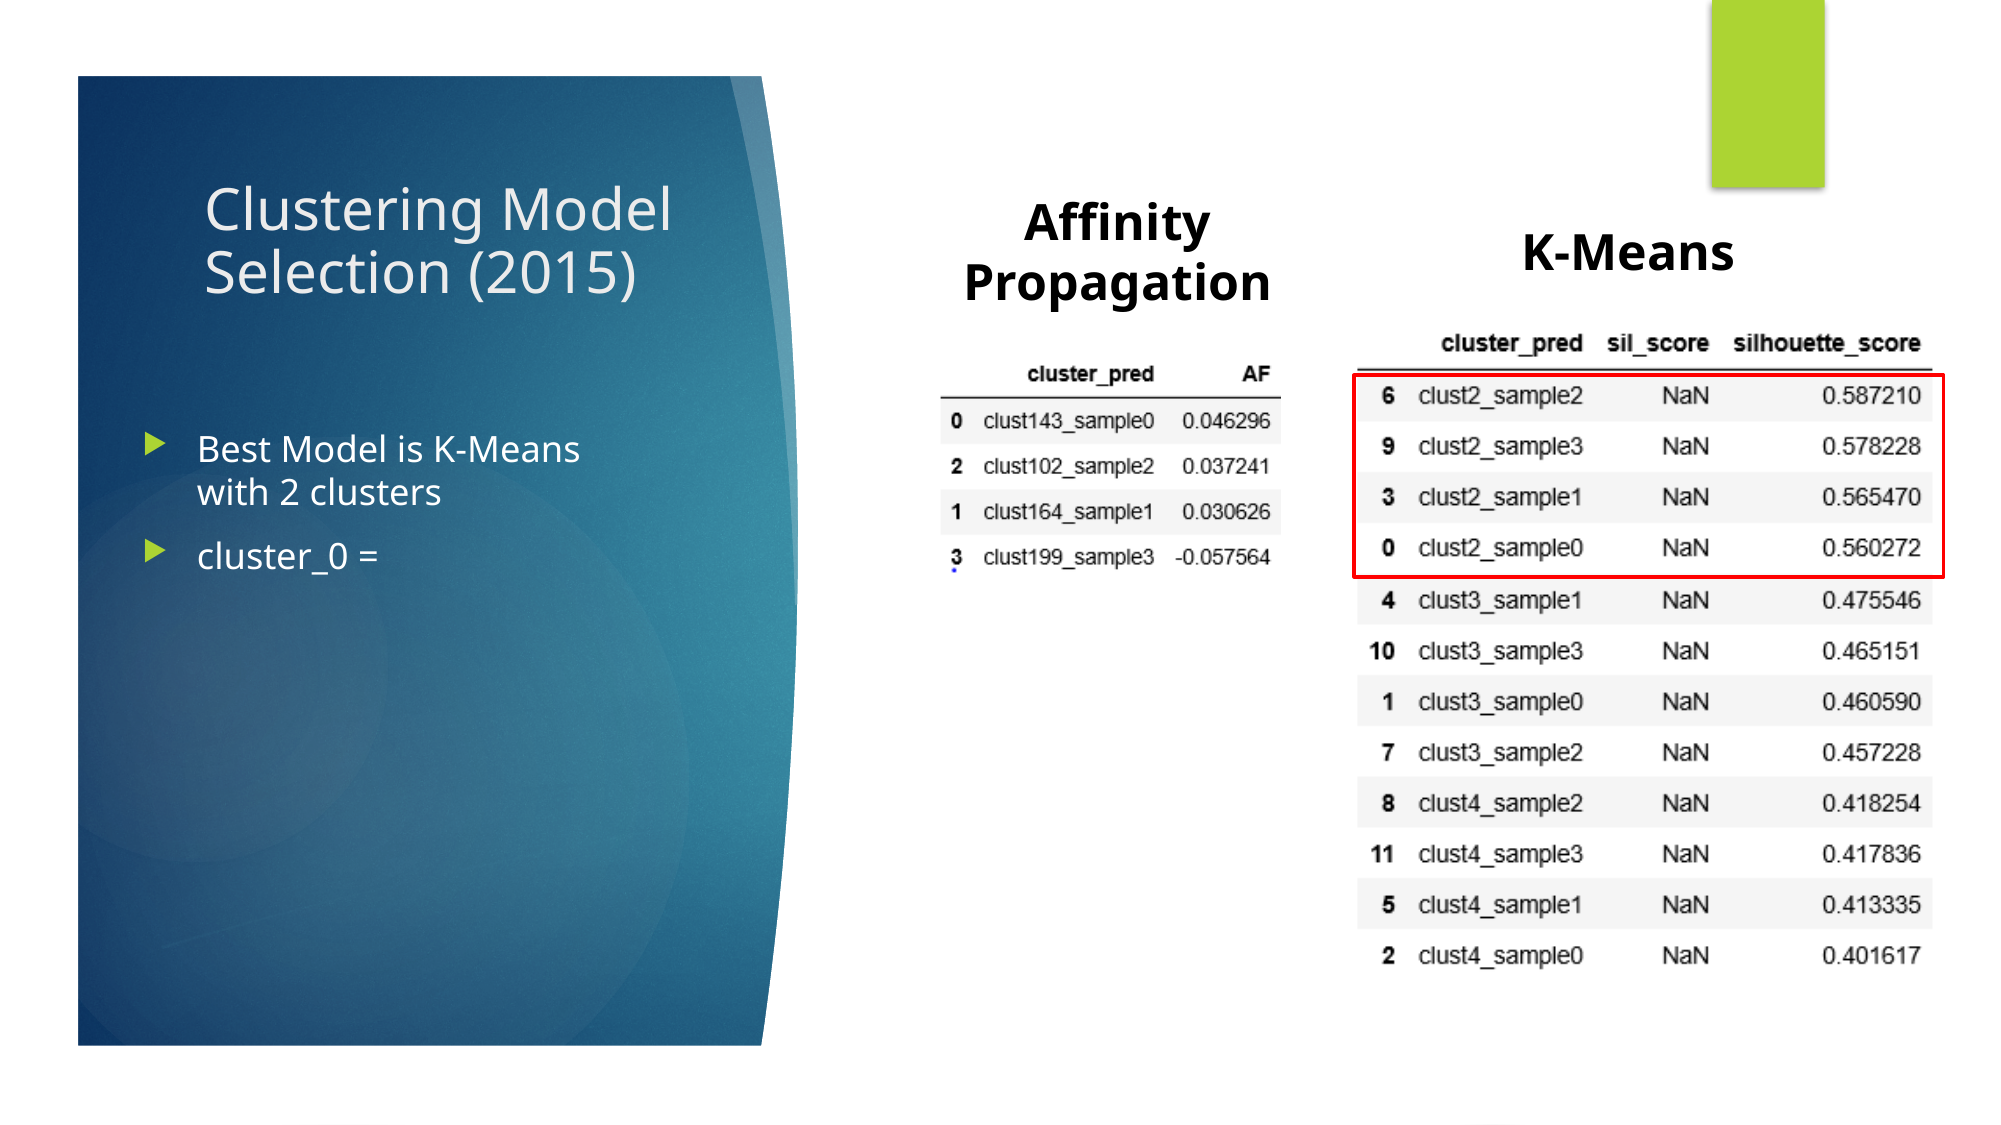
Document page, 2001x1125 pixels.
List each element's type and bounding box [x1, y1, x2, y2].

picture [929, 354, 1281, 593]
picture [1349, 321, 1938, 994]
text_box [0, 0, 2000, 1125]
